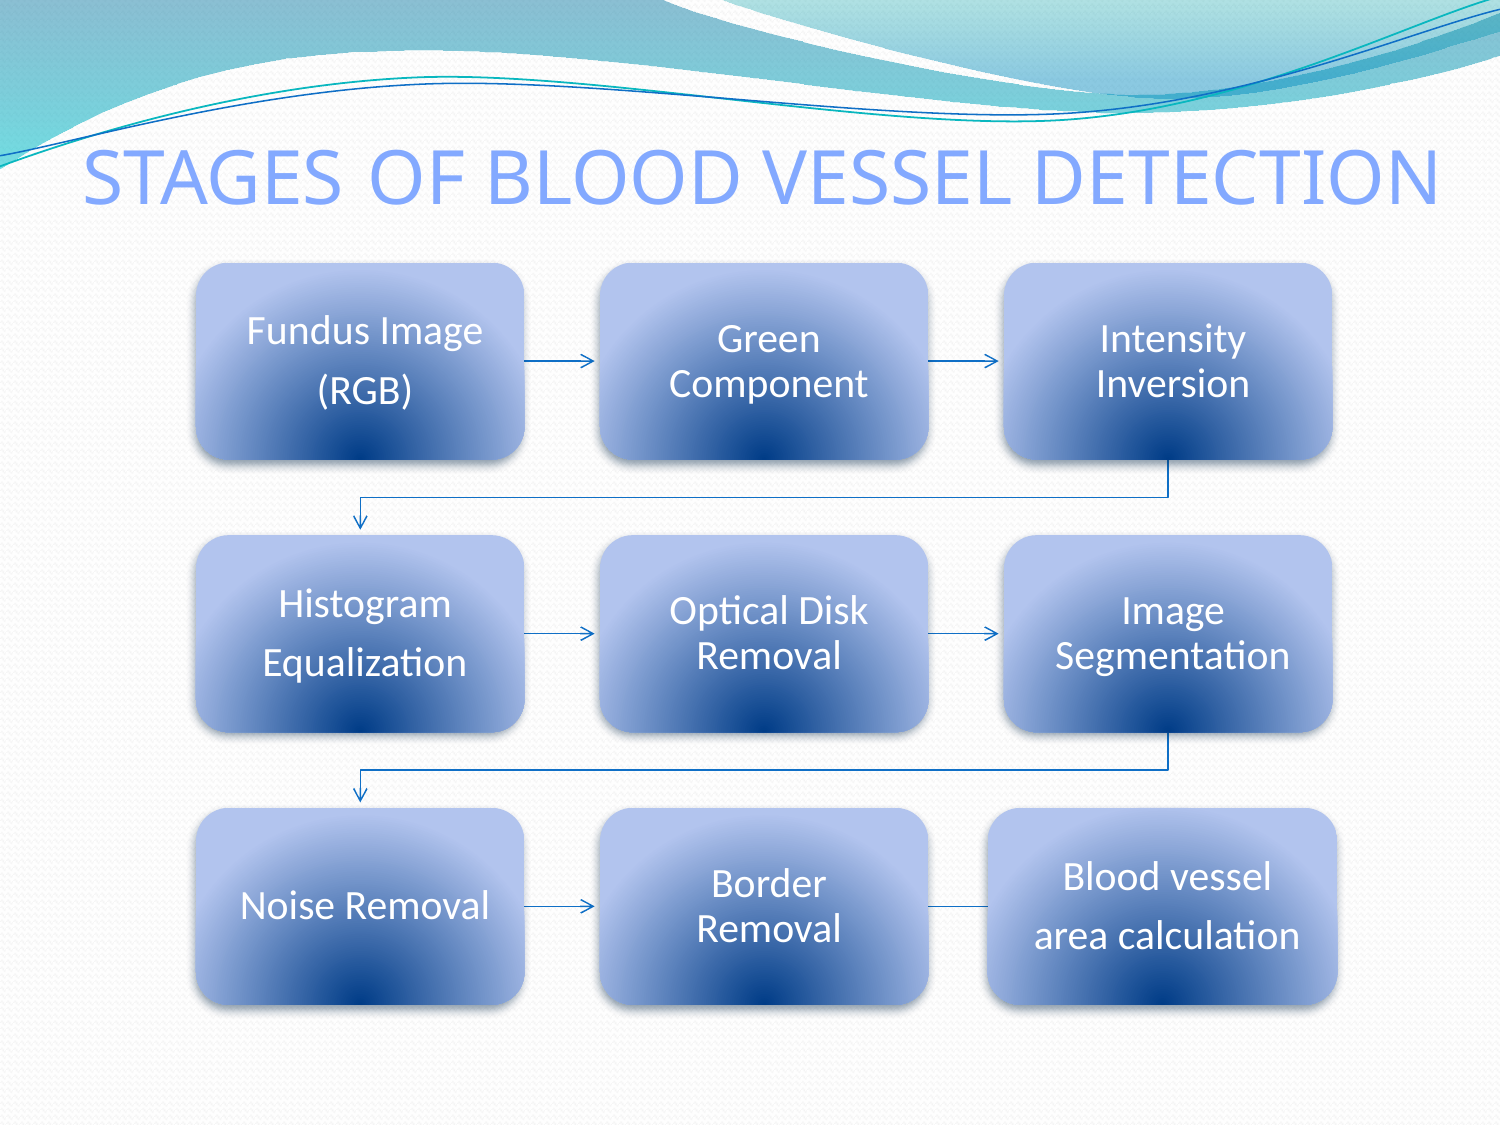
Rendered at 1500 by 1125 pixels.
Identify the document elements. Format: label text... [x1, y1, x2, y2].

title Stages of Blood vessel Detection [62, 37, 1463, 225]
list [74, 262, 1476, 1006]
